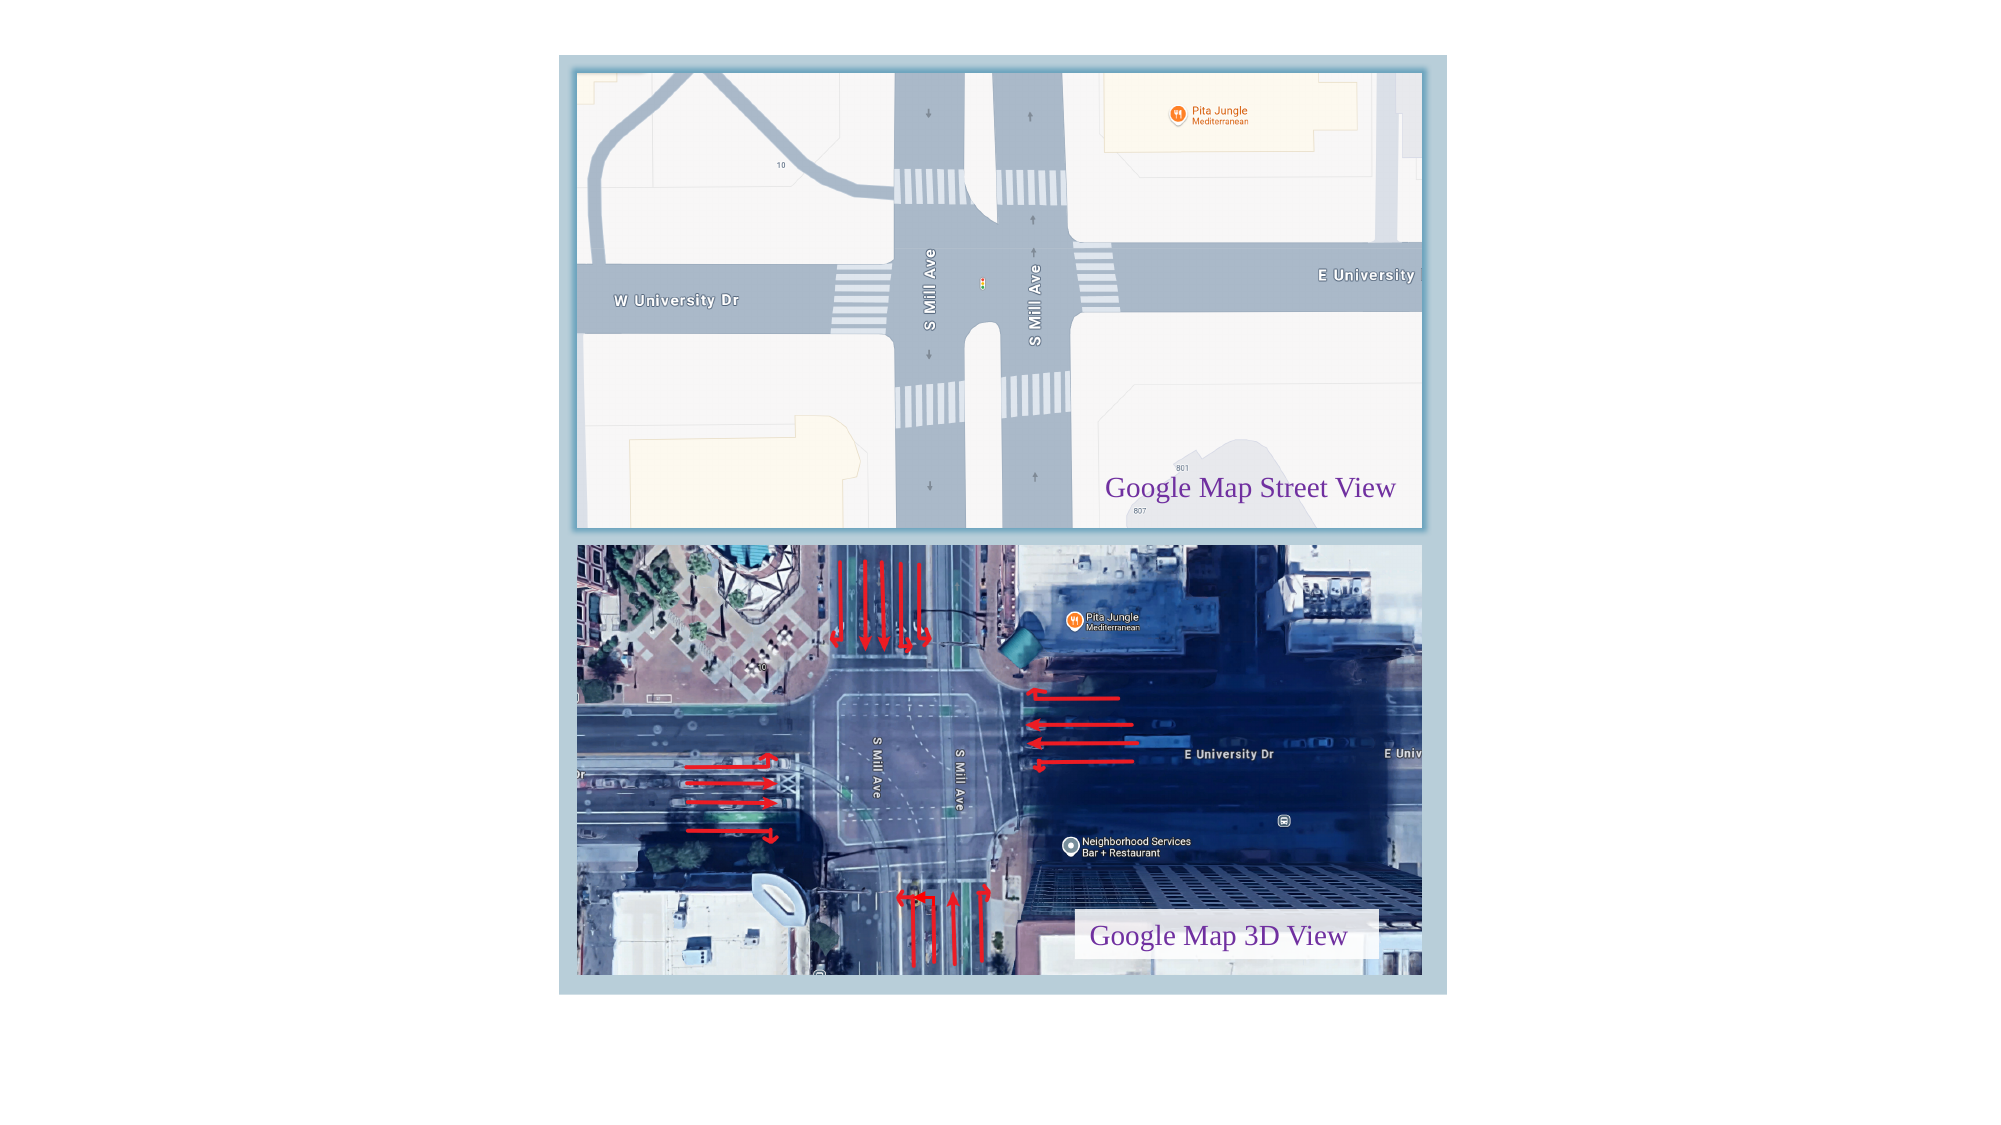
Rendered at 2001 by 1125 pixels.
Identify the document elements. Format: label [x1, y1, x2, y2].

text_box [576, 72, 1436, 529]
text_box [576, 544, 1423, 976]
text_box [558, 54, 1448, 996]
